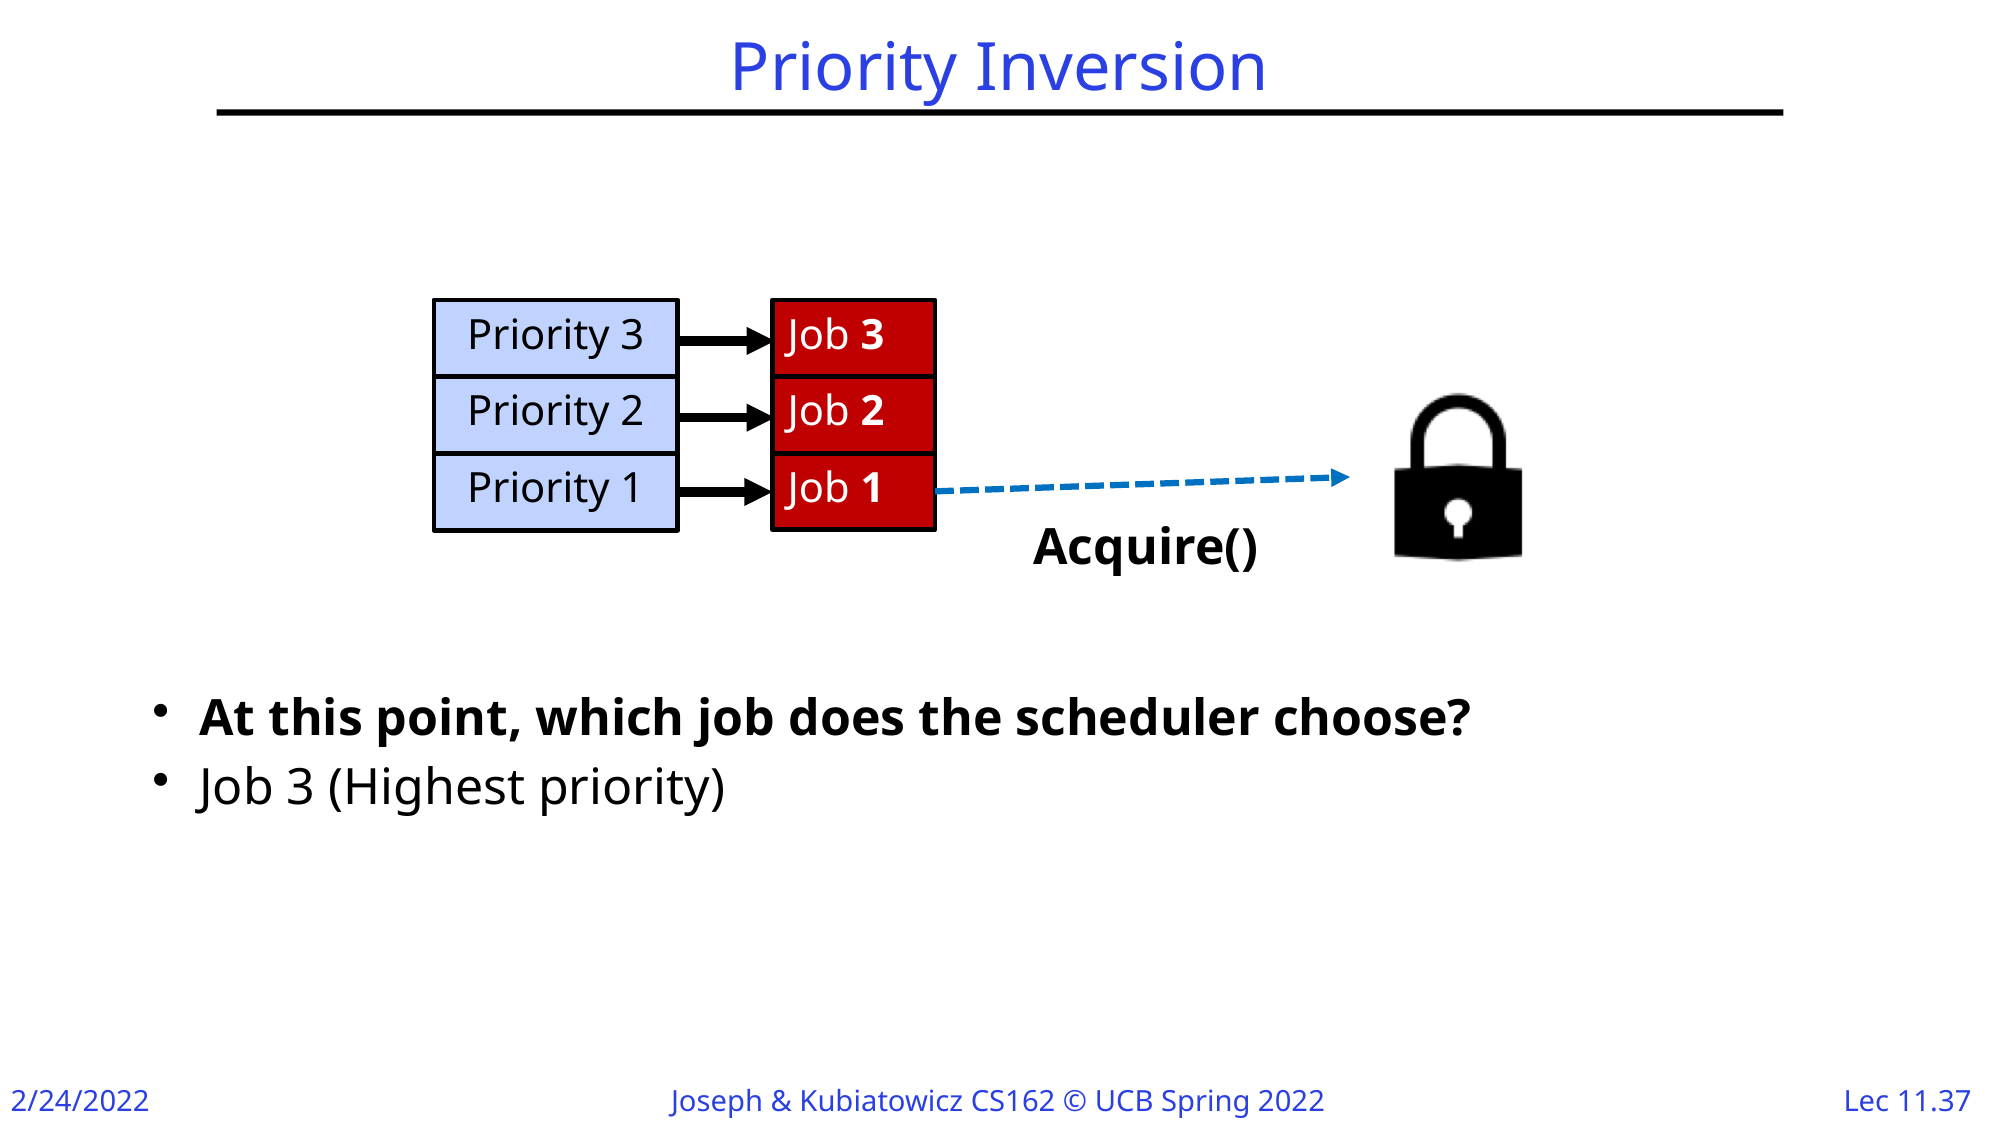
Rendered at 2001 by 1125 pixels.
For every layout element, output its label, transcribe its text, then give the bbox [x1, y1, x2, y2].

text_box Priority 3 [433, 299, 678, 376]
text_box Priority 2 [433, 376, 678, 453]
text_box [934, 476, 1351, 492]
picture [1349, 368, 1567, 586]
text_box Job 1 [772, 454, 936, 530]
text_box Job 3 [772, 299, 936, 376]
text_box Priority 1 [433, 453, 678, 531]
list At this point, which job does the scheduler choose? Job 3 (Highest priority) [137, 685, 1863, 894]
text_box Acquire() [1018, 507, 1274, 583]
title Priority Inversion [216, 24, 1784, 113]
text_box Job 2 [772, 376, 936, 454]
